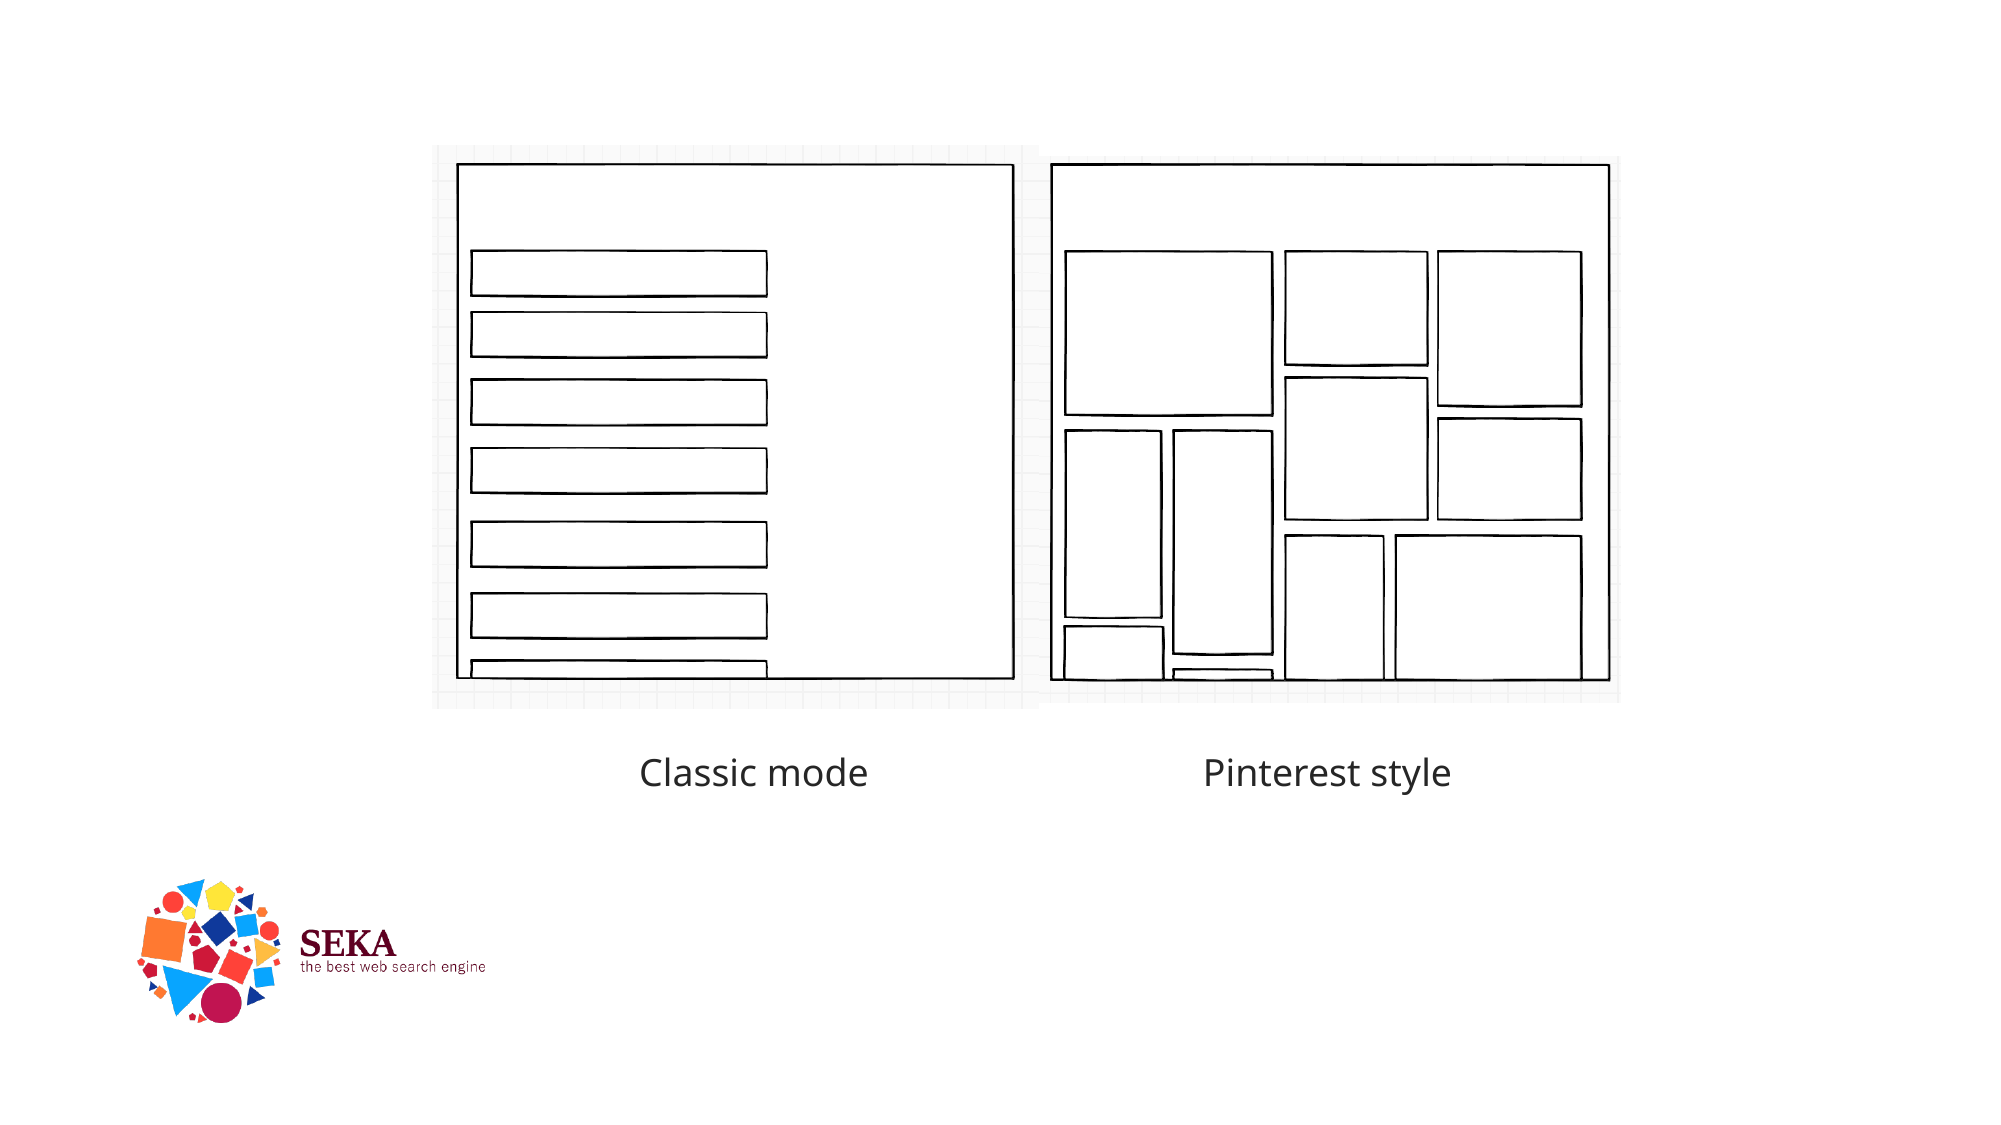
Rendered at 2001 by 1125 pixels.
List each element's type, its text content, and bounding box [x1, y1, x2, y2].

picture [137, 879, 485, 1023]
list Classic mode [624, 746, 908, 810]
text_box Pinterest style [1188, 746, 1472, 810]
picture [432, 145, 1621, 709]
